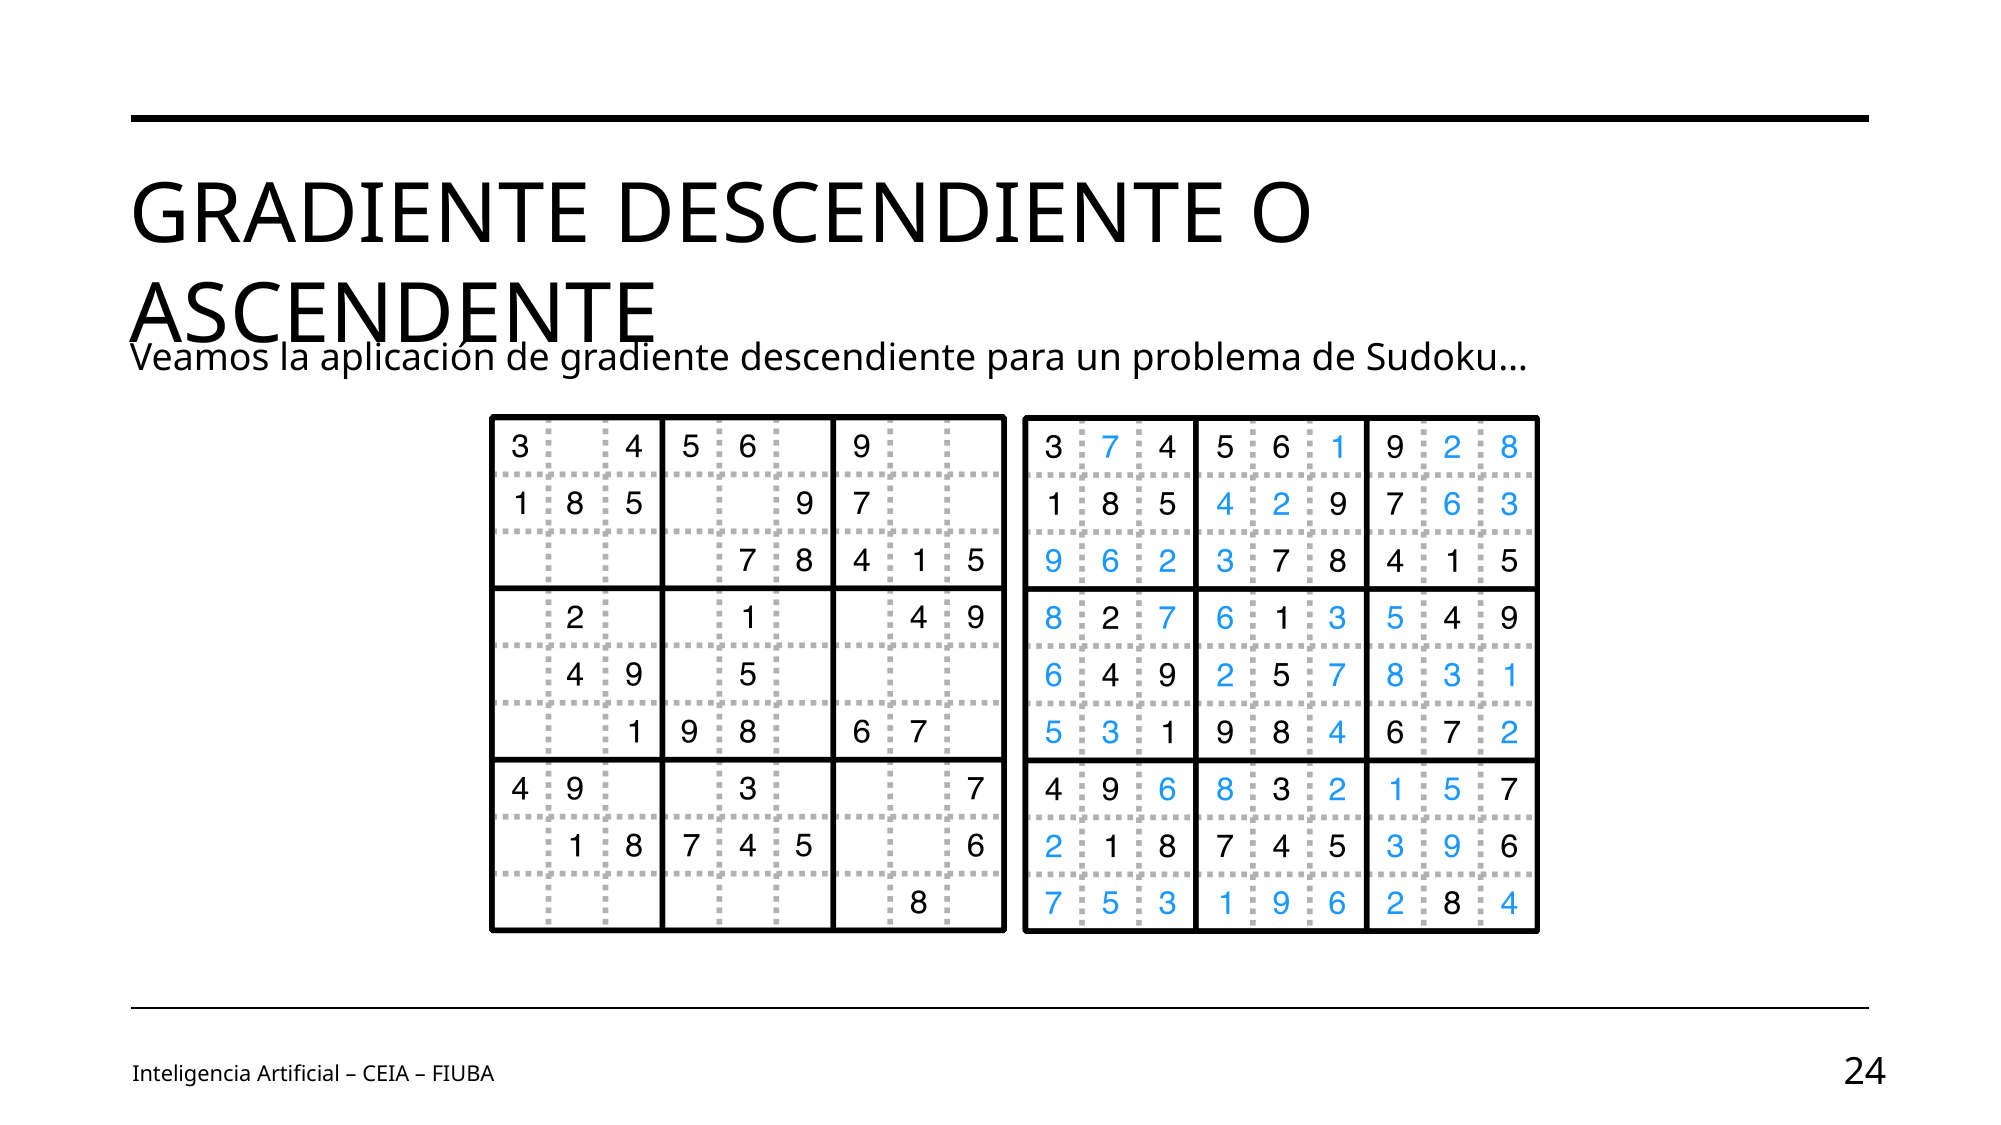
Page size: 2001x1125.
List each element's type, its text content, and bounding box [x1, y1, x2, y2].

title Gradiente descendiente o Ascendente [114, 151, 1869, 321]
footer Inteligencia Artificial – CEIA – FIUBA [117, 1042, 862, 1103]
picture [489, 414, 1540, 934]
list Veamos la aplicación de gradiente descendiente para un problema de Sudoku… [114, 321, 1869, 973]
slide_number 24 [1791, 1042, 1902, 1103]
